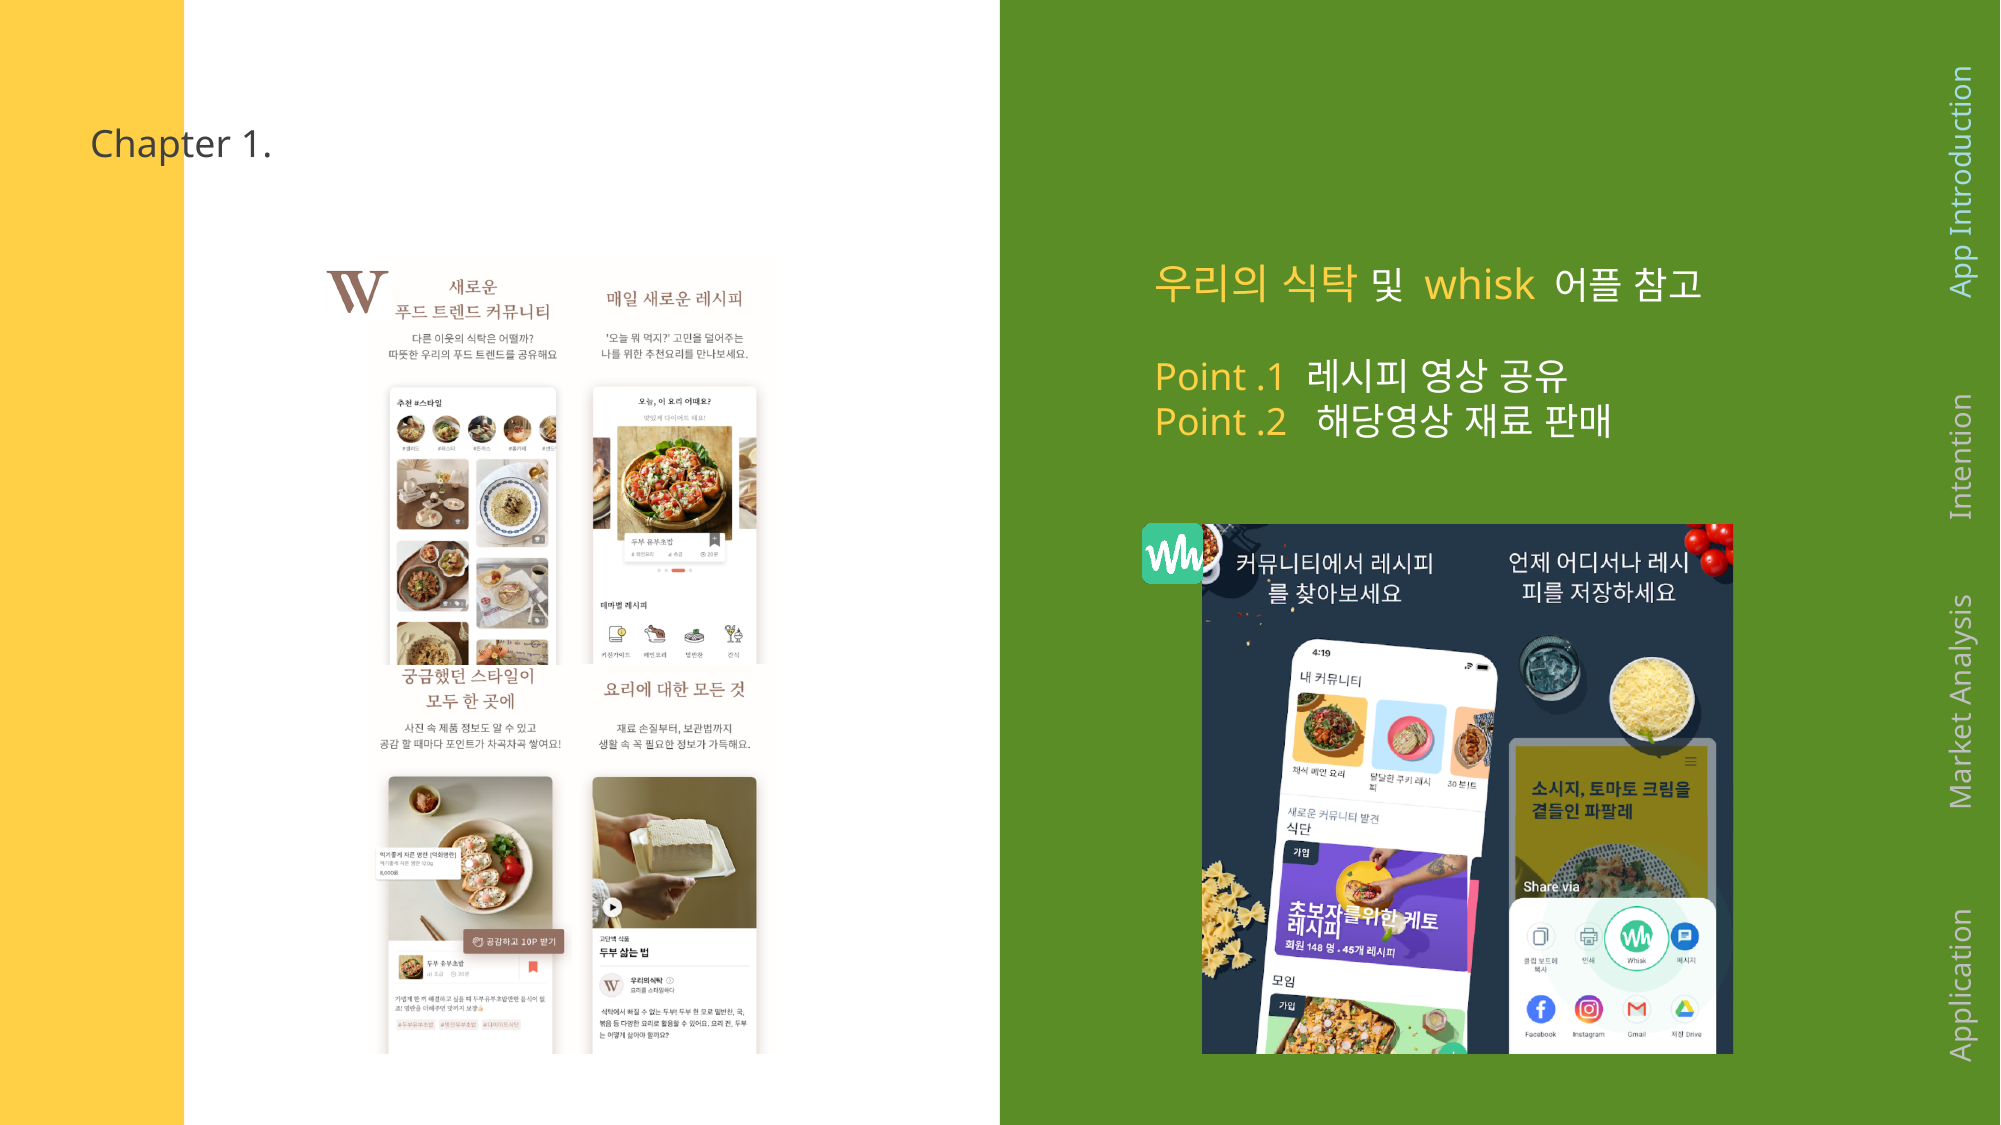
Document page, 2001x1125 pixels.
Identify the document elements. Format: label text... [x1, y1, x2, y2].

text_box 우리의 식탁 및 whisk 어플 참고 Point .1 레시피 영상 공유 Point .2 해당영상 재료 판매 [1139, 250, 1718, 451]
text_box [0, 0, 185, 1125]
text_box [323, 256, 777, 1054]
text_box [1934, 89, 2000, 1077]
text_box [999, 0, 2000, 1125]
text_box Chapter 1. [75, 112, 288, 173]
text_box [1142, 523, 1734, 1054]
